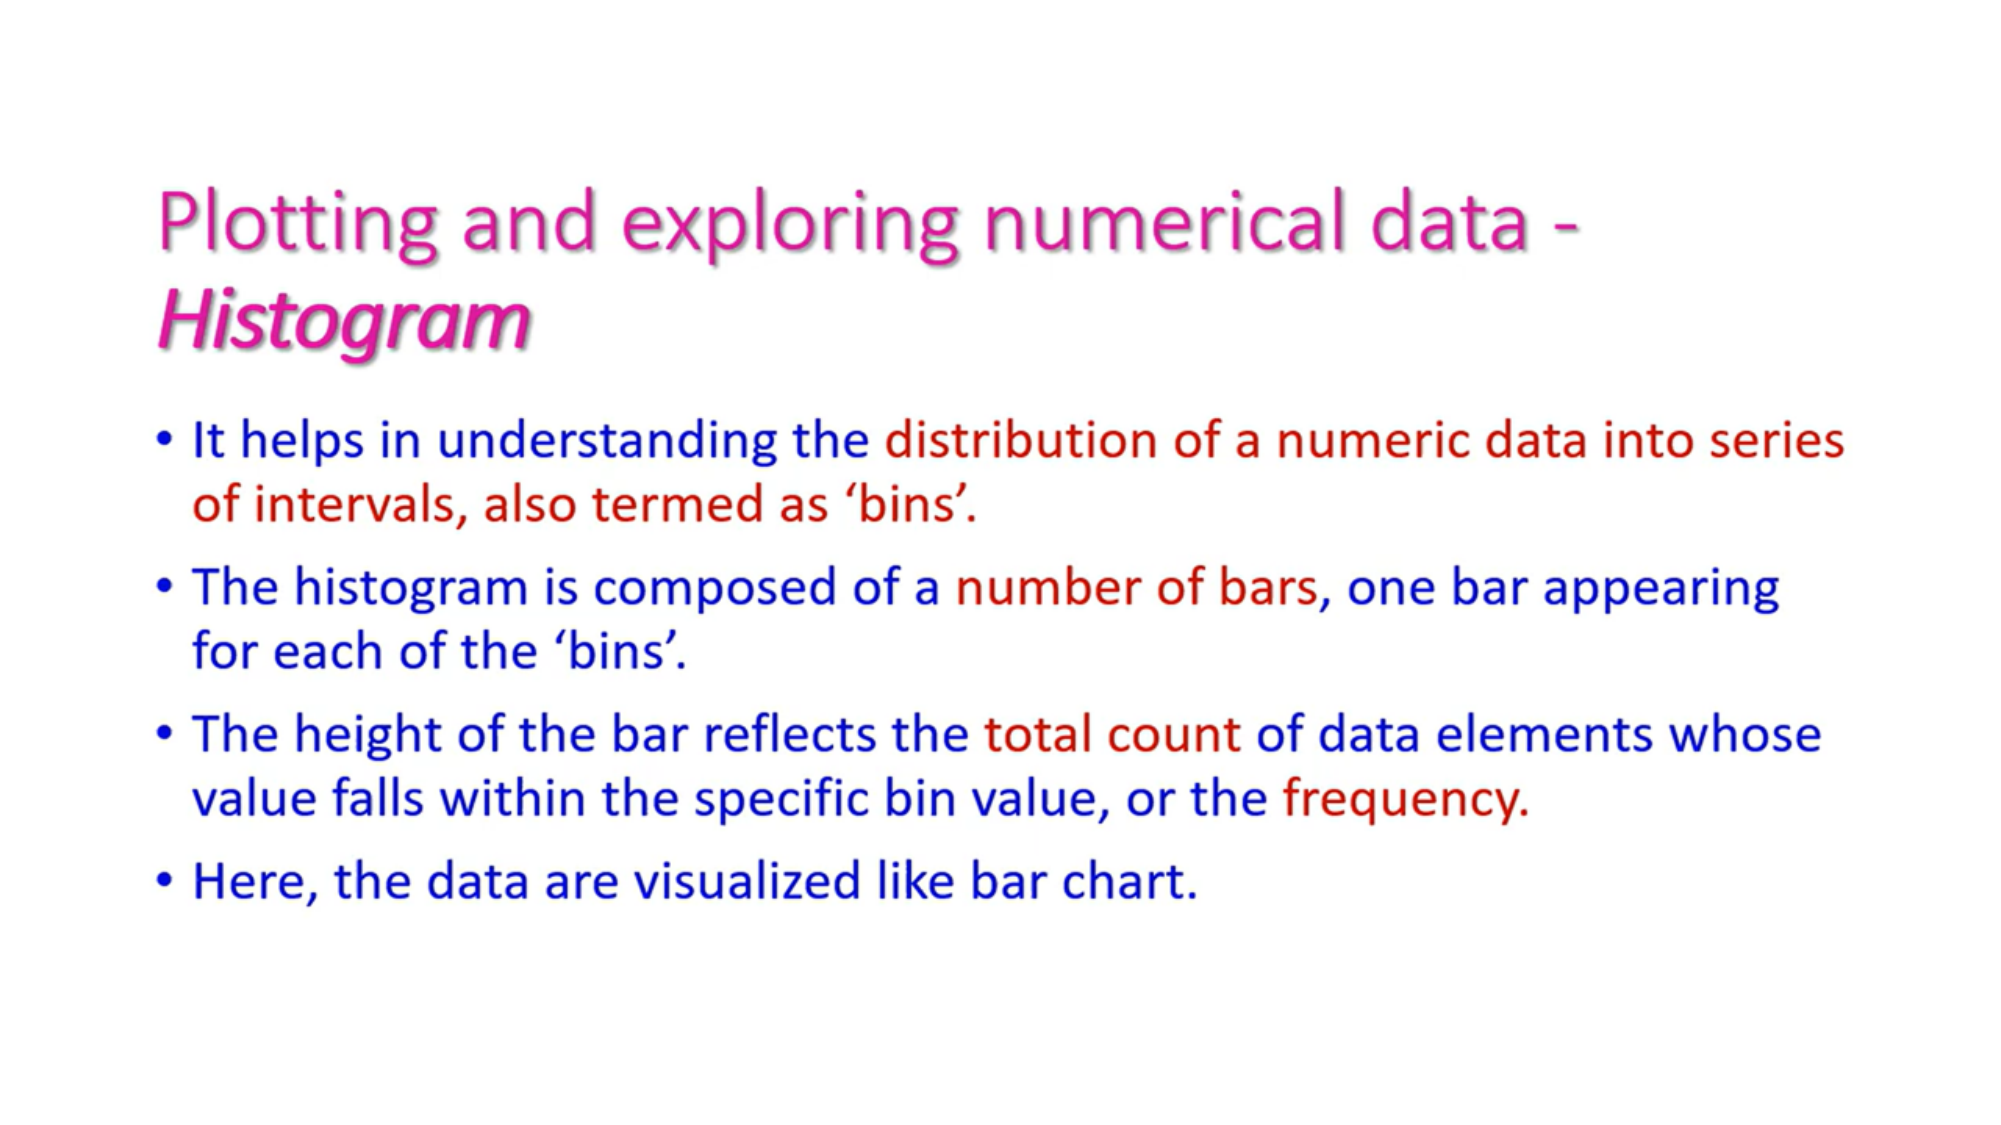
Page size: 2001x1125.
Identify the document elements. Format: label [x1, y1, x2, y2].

picture [102, 151, 1898, 974]
